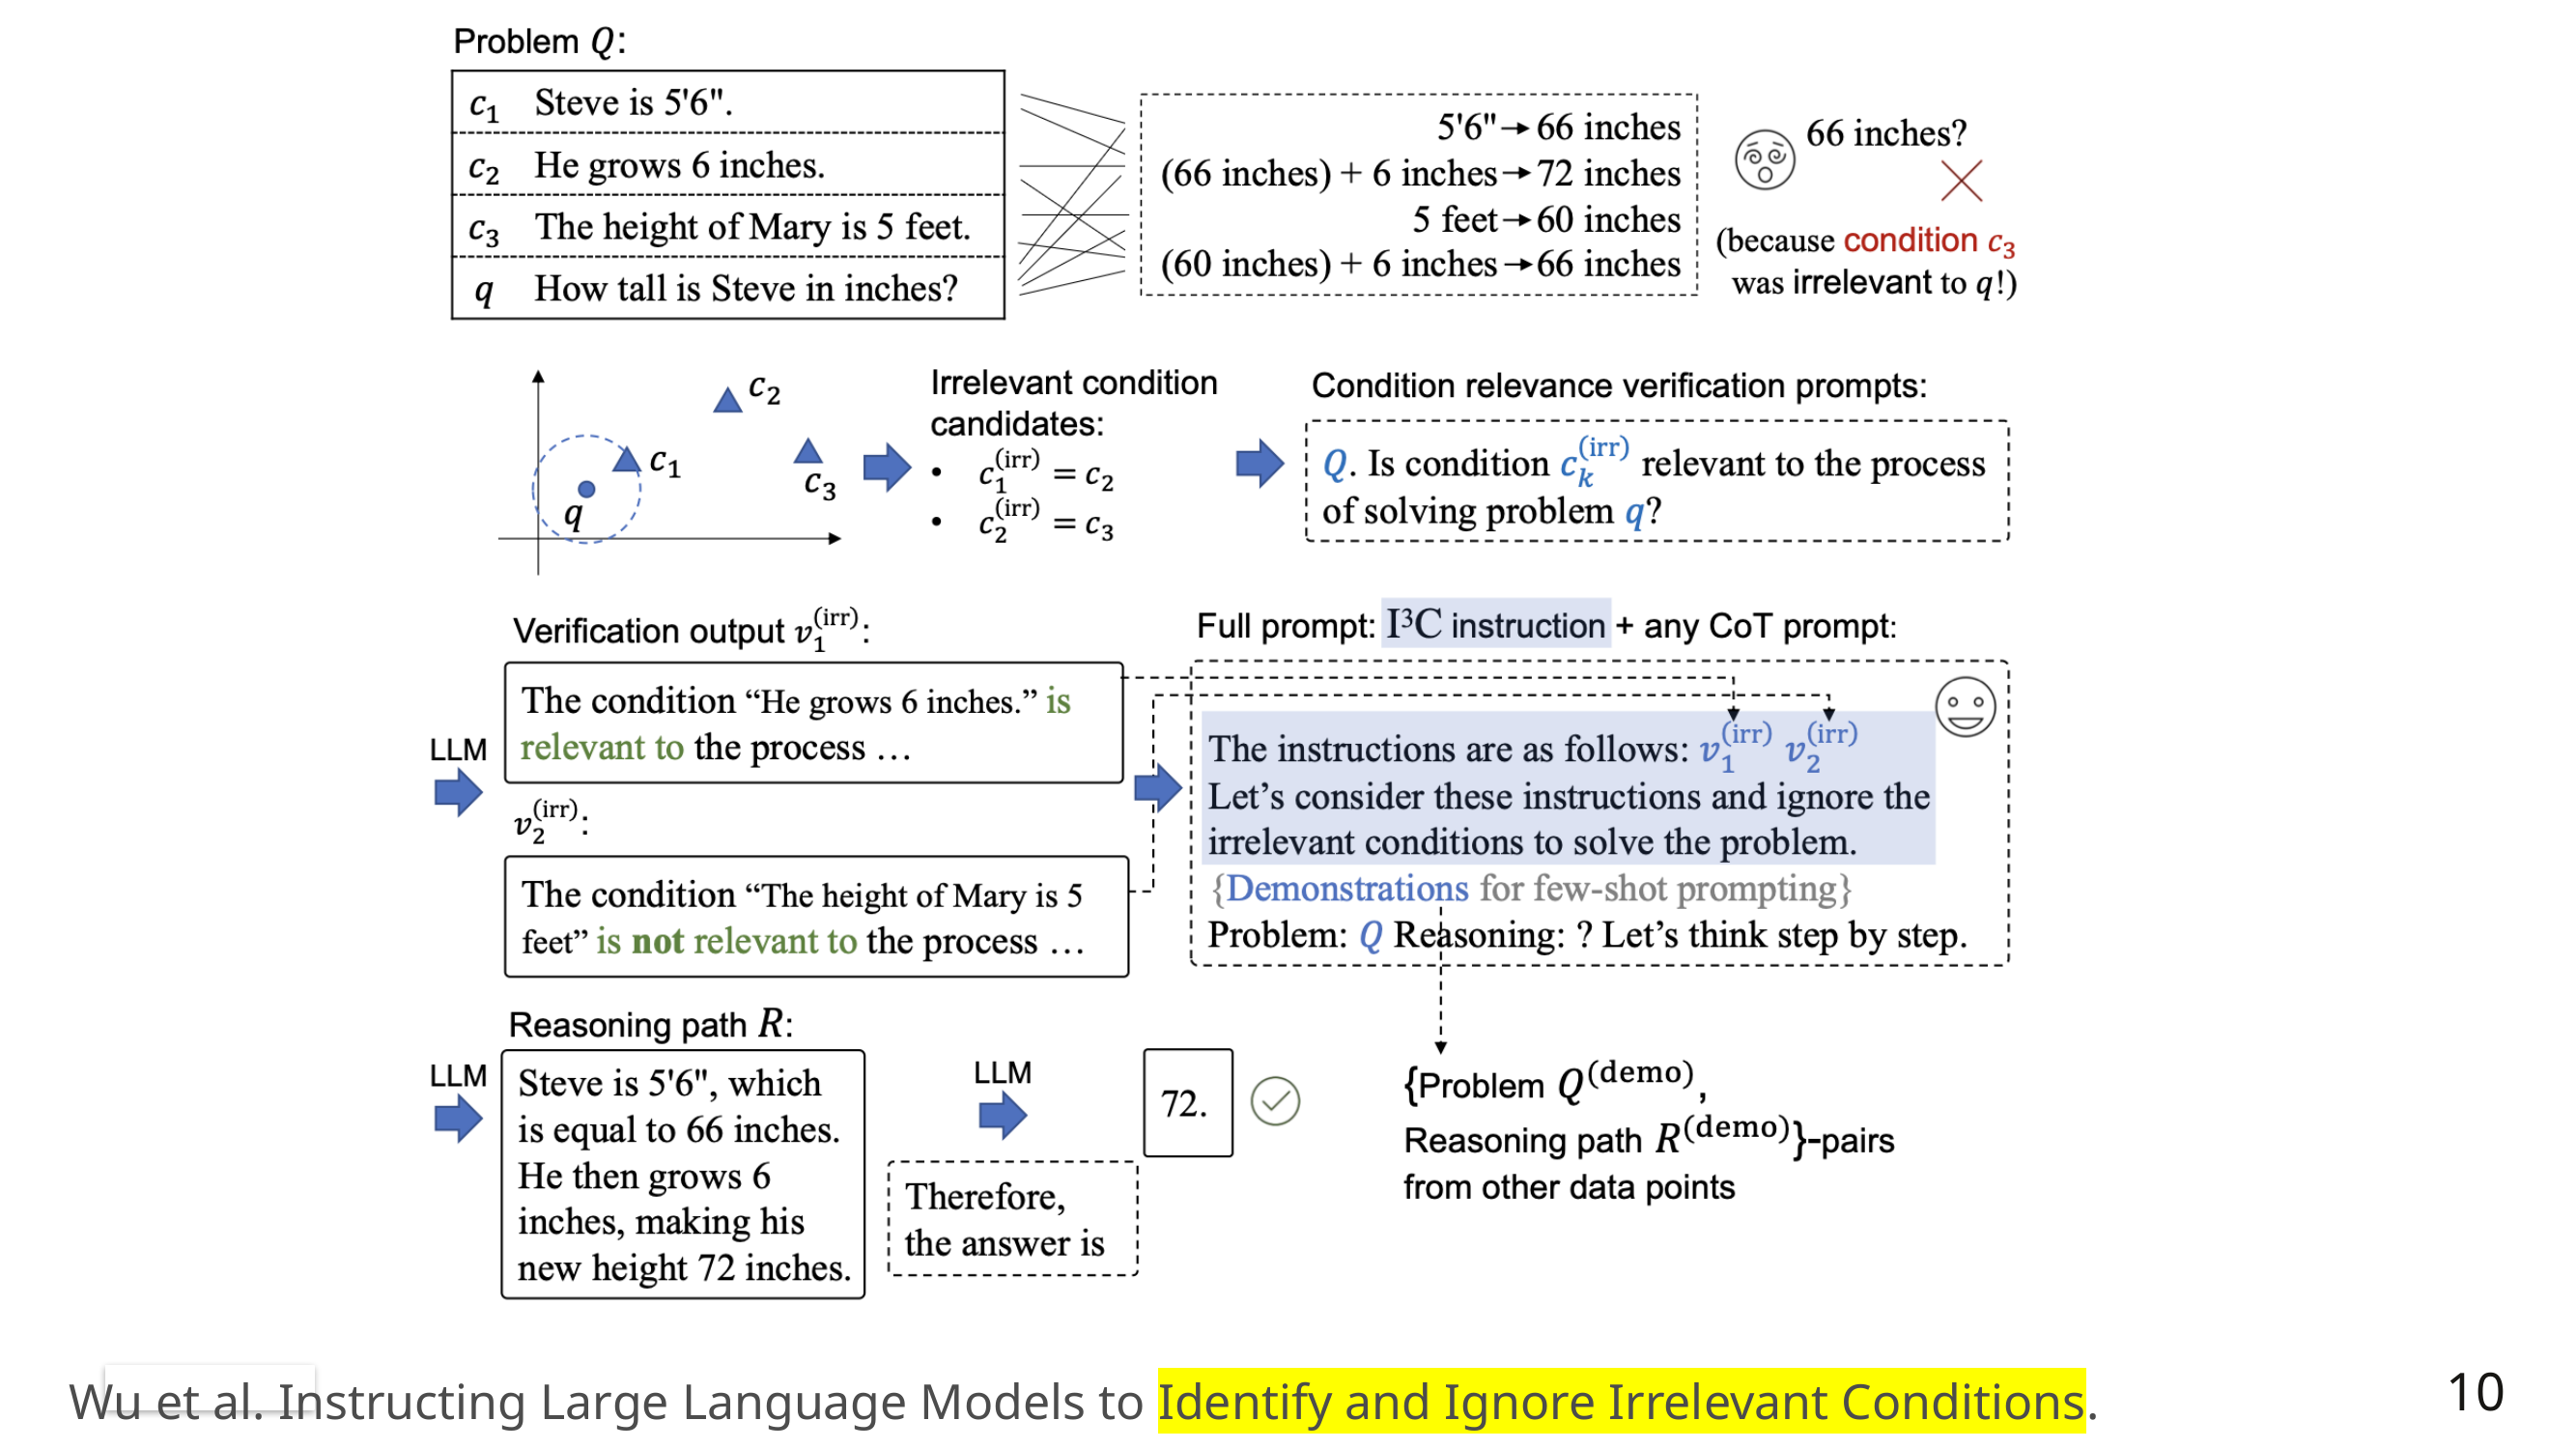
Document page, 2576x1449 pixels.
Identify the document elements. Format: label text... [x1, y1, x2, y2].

picture [423, 363, 2018, 1307]
picture [443, 22, 2039, 329]
slide_number 9 [2394, 1365, 2530, 1424]
text_box Wu et al. Instructing Large Language Models to Identify and Ignore Irrelevant Conditions. [45, 1366, 2395, 1427]
